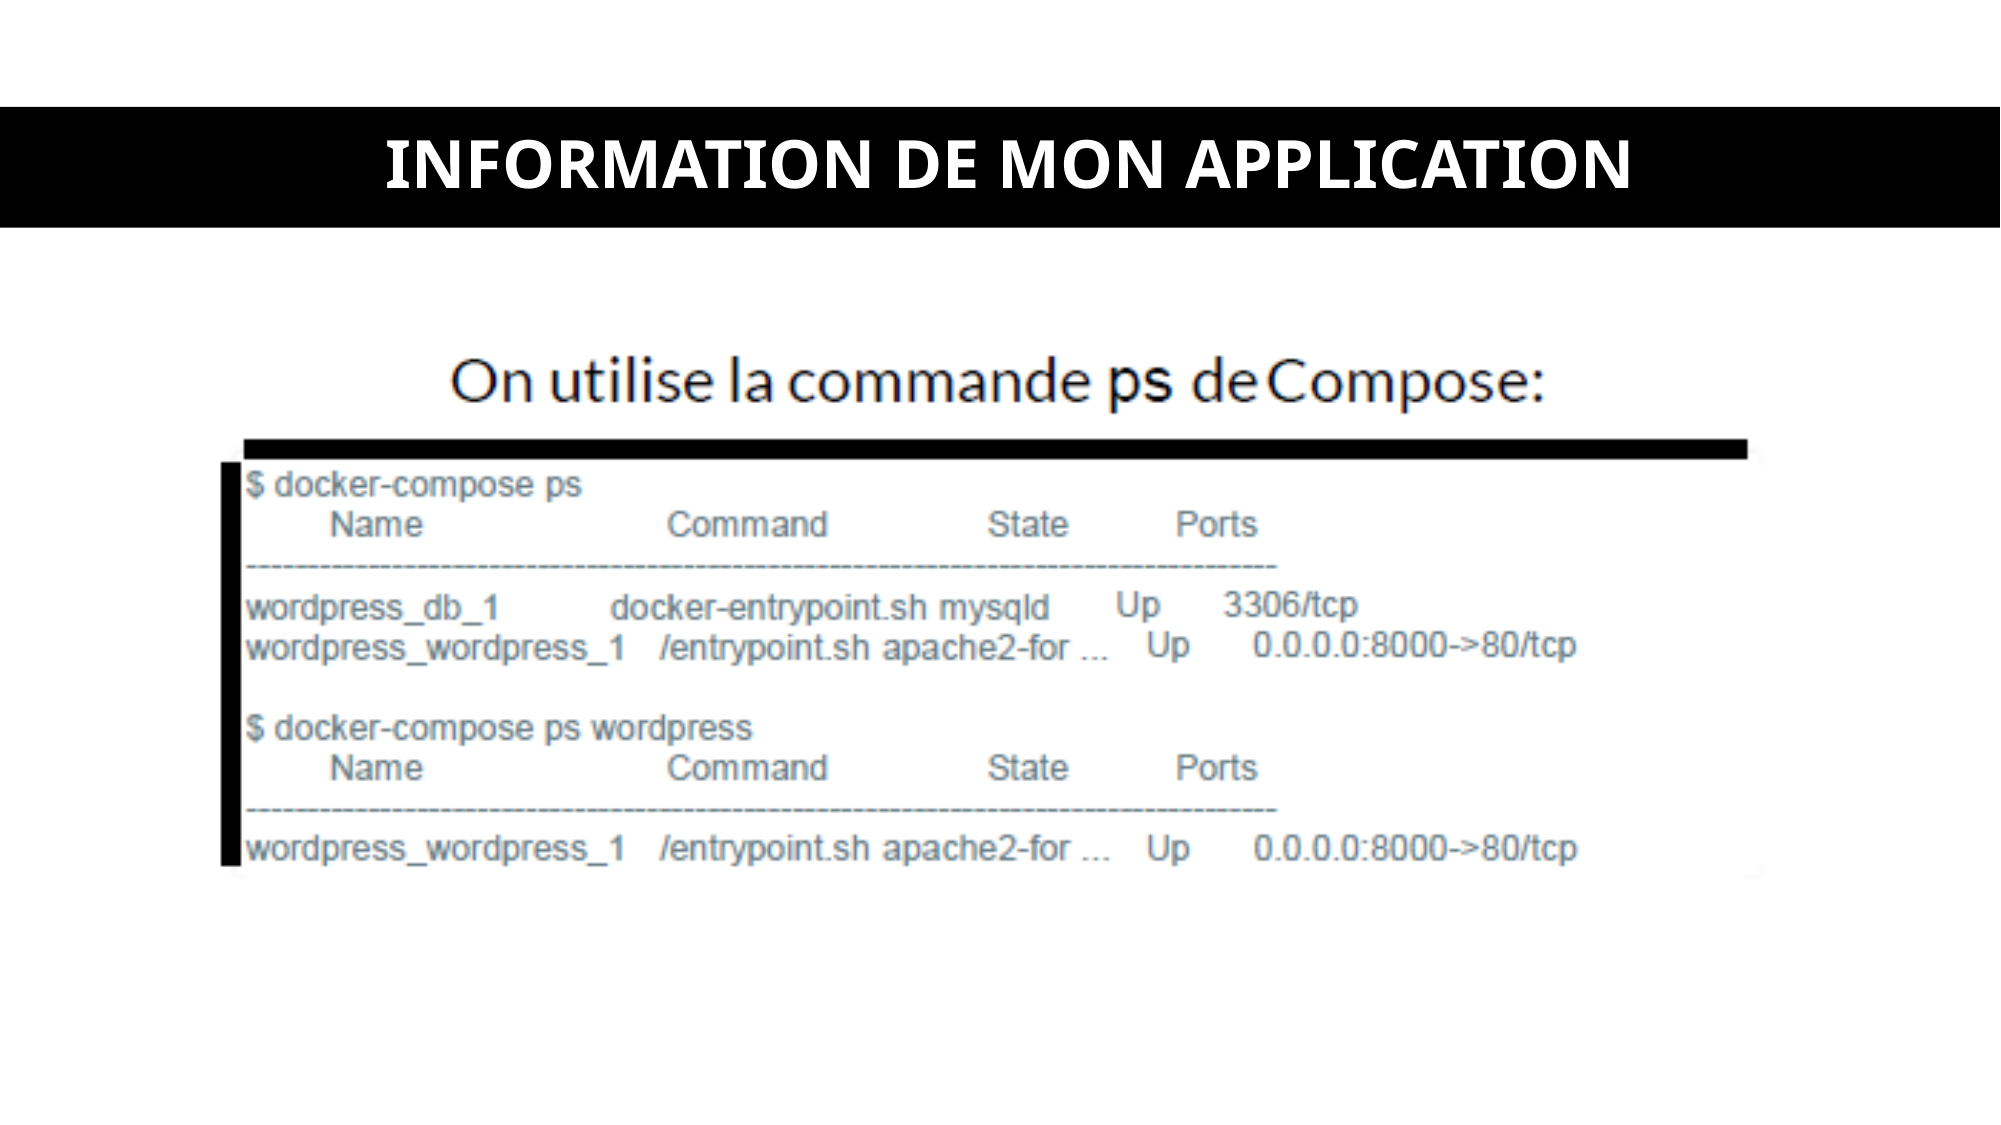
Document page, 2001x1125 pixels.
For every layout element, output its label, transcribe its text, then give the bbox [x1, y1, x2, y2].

picture [156, 274, 1843, 996]
title INFORMATION DE MON APPLICATION [91, 105, 1931, 228]
text_box [0, 106, 2000, 229]
